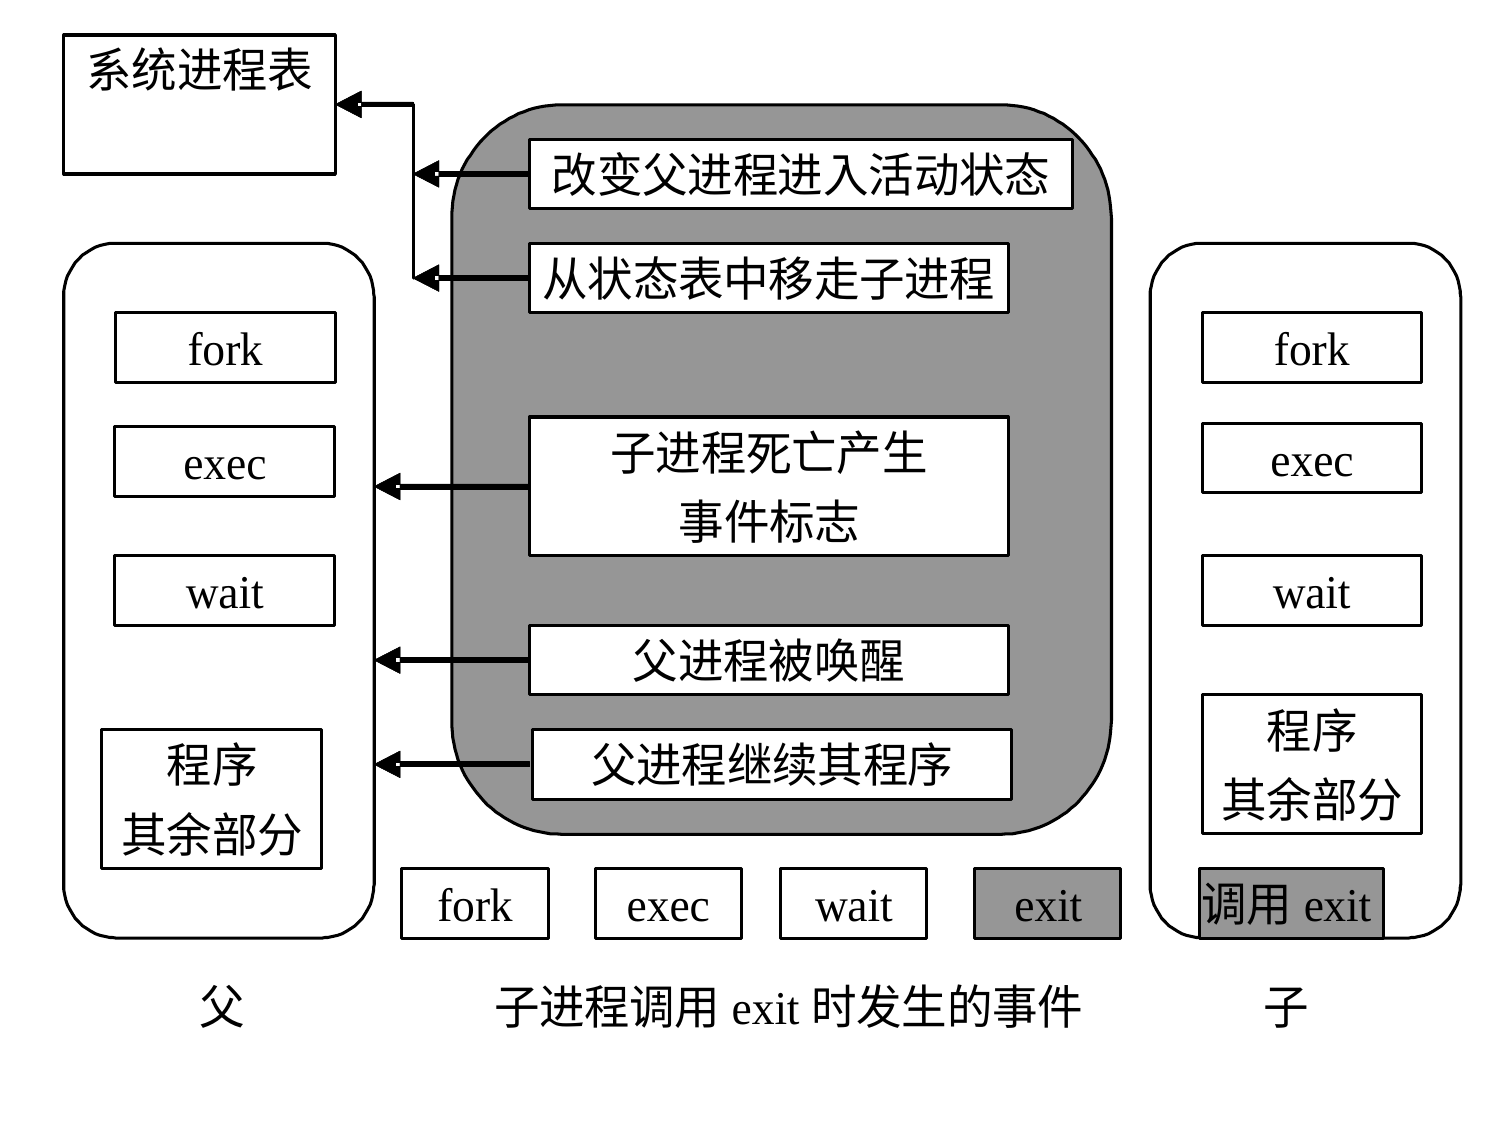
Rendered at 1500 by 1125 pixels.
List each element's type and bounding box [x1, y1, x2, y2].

text_box [24, 0, 1500, 1075]
